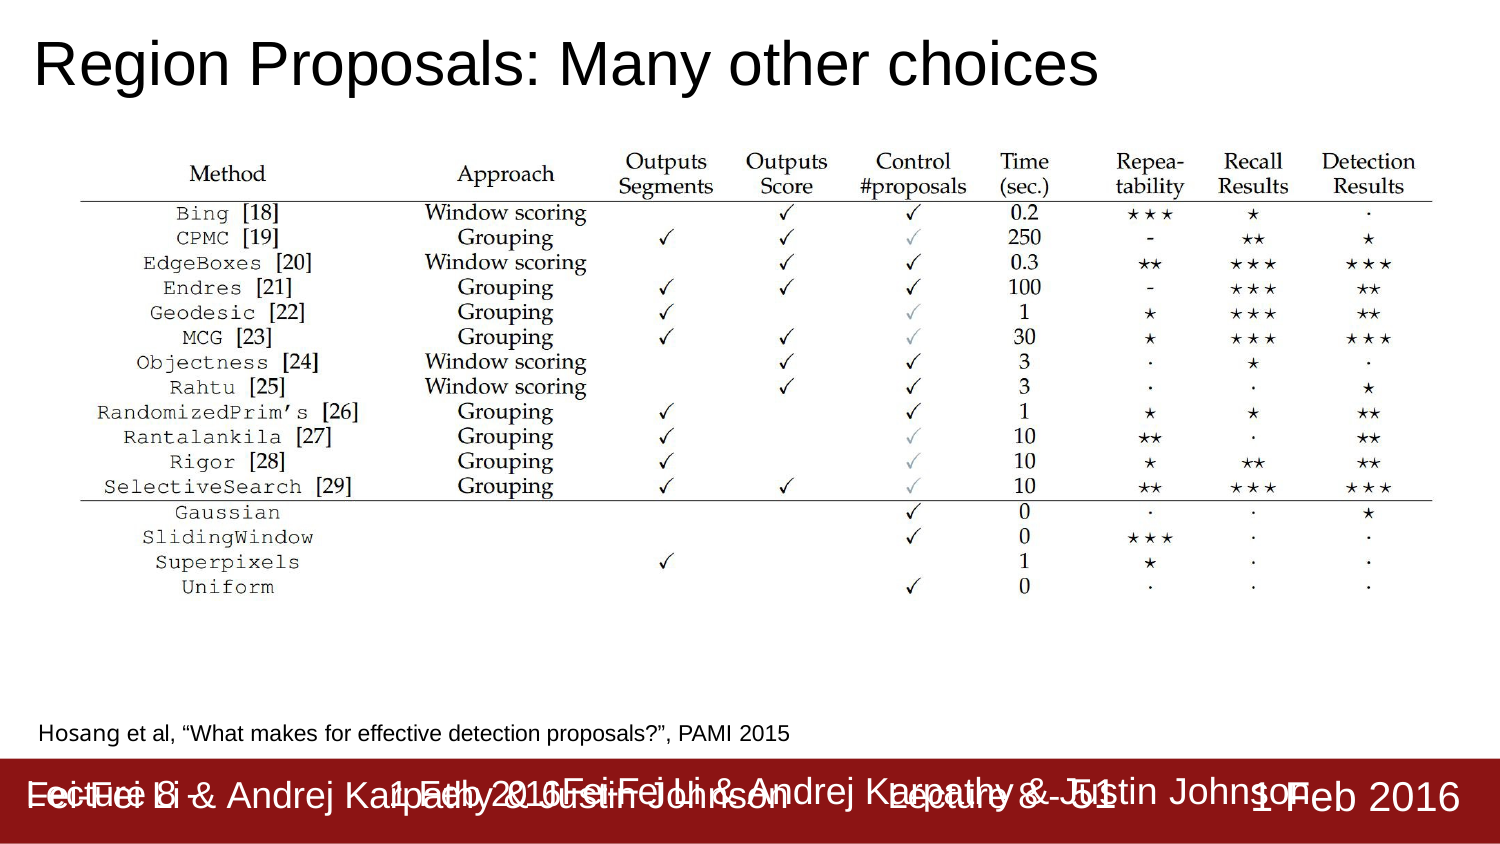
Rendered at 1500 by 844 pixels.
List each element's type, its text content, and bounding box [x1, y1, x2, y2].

slide_number Lecture 8 - 51 [885, 771, 1149, 844]
footer 1 Feb 2016 [1248, 771, 1463, 844]
text_box Lecture 8 - 1 Feb 2016Fei-Fei Li & Andrej Karpathy & Justin Johnson [1149, 773, 1248, 817]
text_box Lecture 8 - 1 Feb 2016Fei-Fei Li & Andrej Karpathy & Justin Johnson [794, 773, 885, 817]
slide_number Fei-Fei Li & Andrej Karpathy & Justin Johnson [23, 772, 794, 844]
text_box Hosang et al, “What makes for effective detection proposals?”, PAMI 2015 [35, 716, 799, 747]
text_box [79, 148, 1437, 601]
title Region Proposals: Many other choices [31, 20, 1105, 164]
